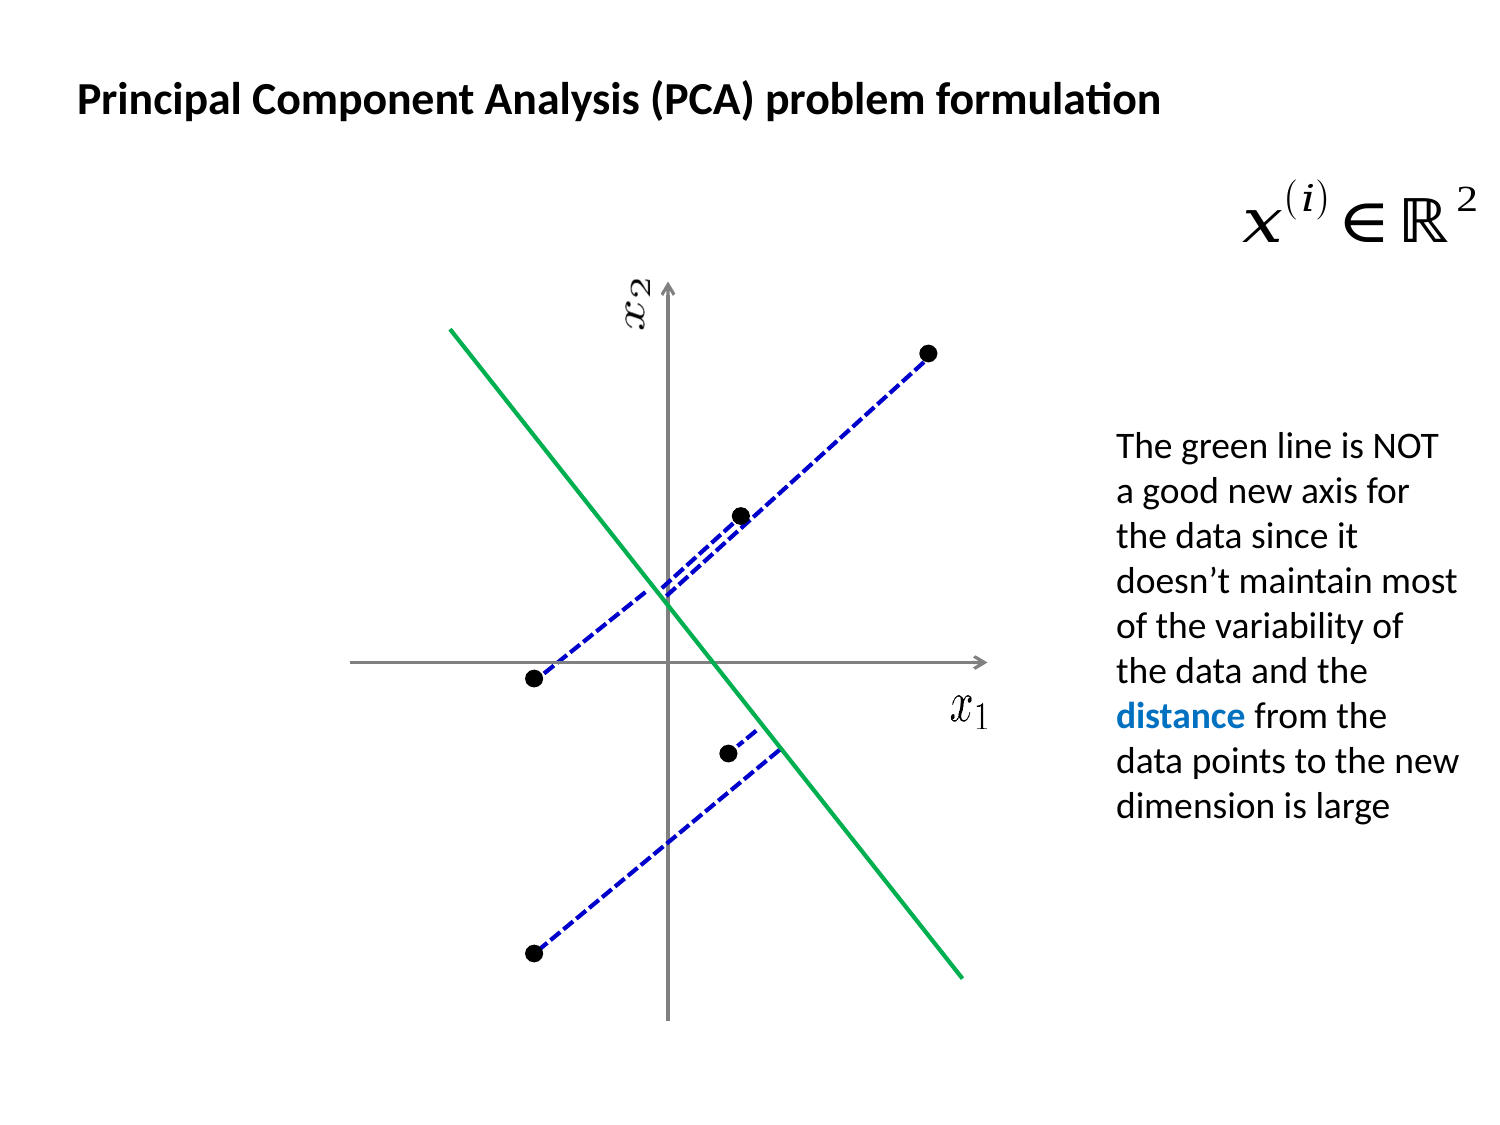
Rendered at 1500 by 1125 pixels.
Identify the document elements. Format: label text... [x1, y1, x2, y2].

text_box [550, 737, 769, 962]
picture [612, 280, 663, 328]
text_box The green line is NOT a good new axis for the data since it doesn’t maintain most of the variability of the data and the distance from the data points to the new dimension is large [1101, 413, 1477, 834]
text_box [658, 524, 662, 589]
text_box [738, 729, 756, 736]
picture [963, 695, 987, 729]
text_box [449, 328, 963, 979]
text_box Principal Component Analysis (PCA) problem formulation [62, 60, 1425, 131]
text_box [667, 359, 923, 599]
